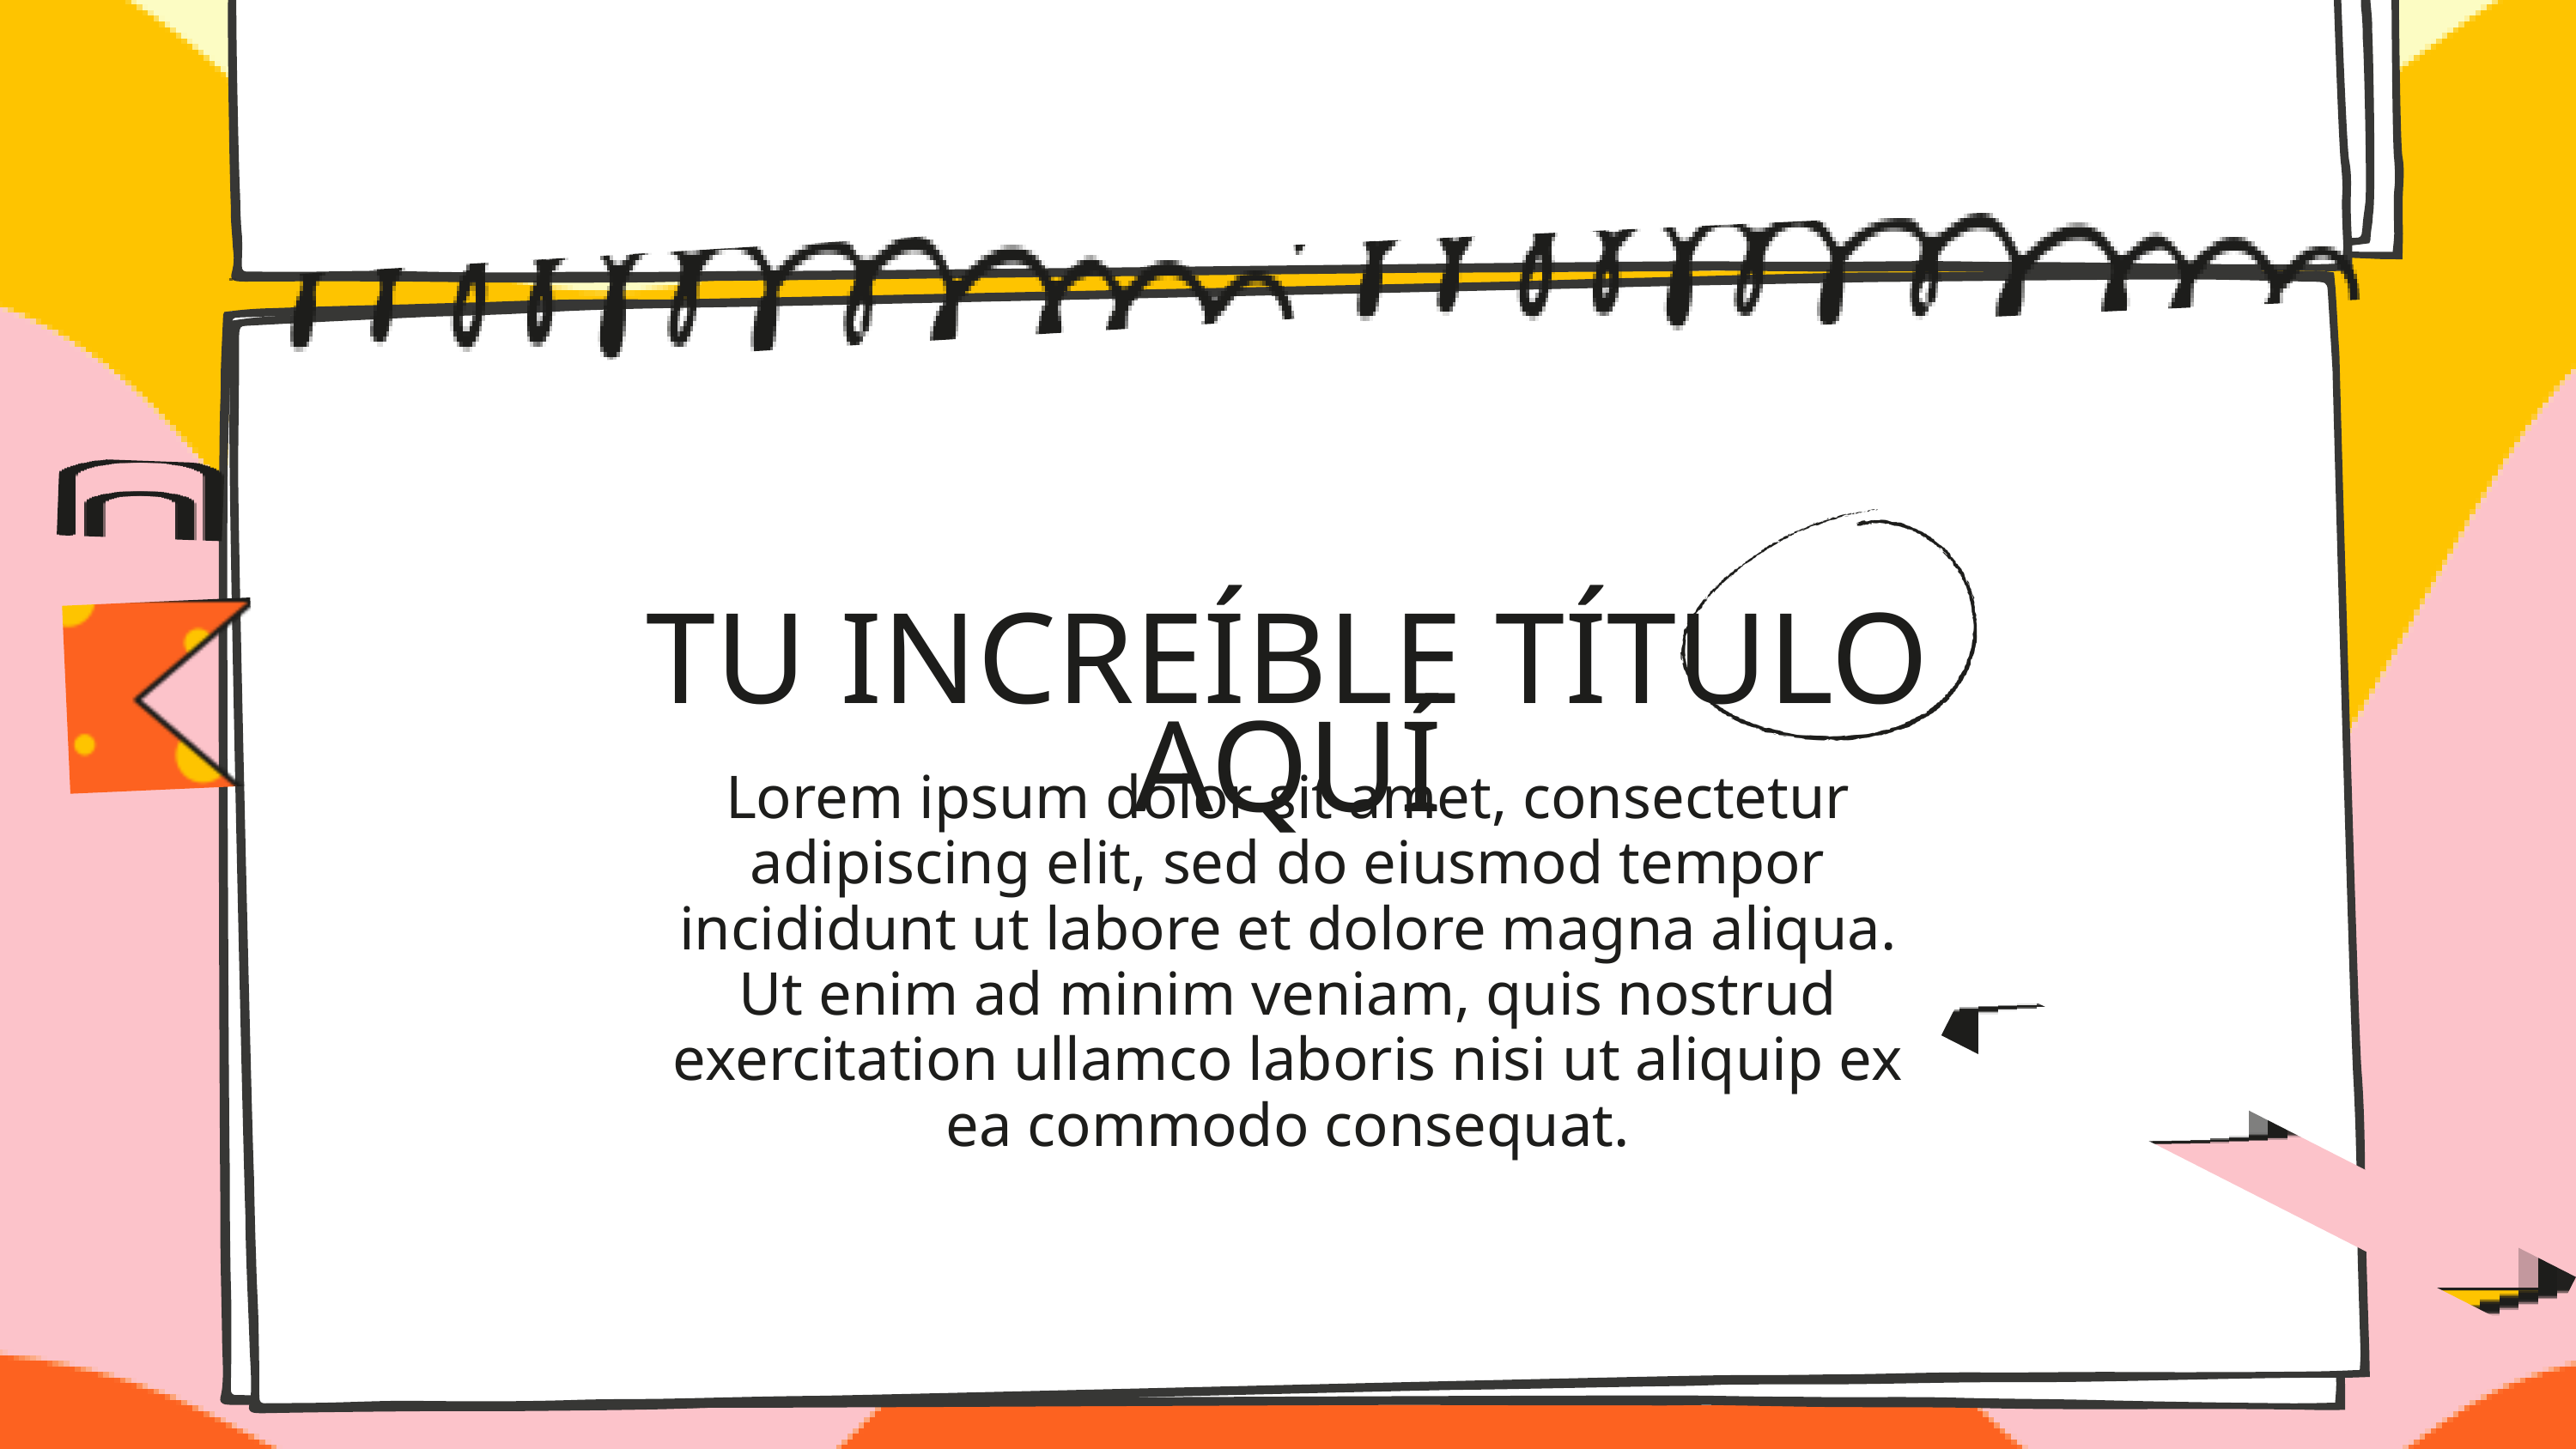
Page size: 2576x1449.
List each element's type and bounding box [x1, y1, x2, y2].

text_box [222, 0, 2406, 312]
text_box [2372, 1173, 2576, 1342]
text_box [62, 598, 214, 794]
text_box [227, 195, 2360, 383]
text_box [218, 317, 2370, 1420]
text_box [0, 0, 2576, 1449]
text_box [57, 458, 214, 542]
